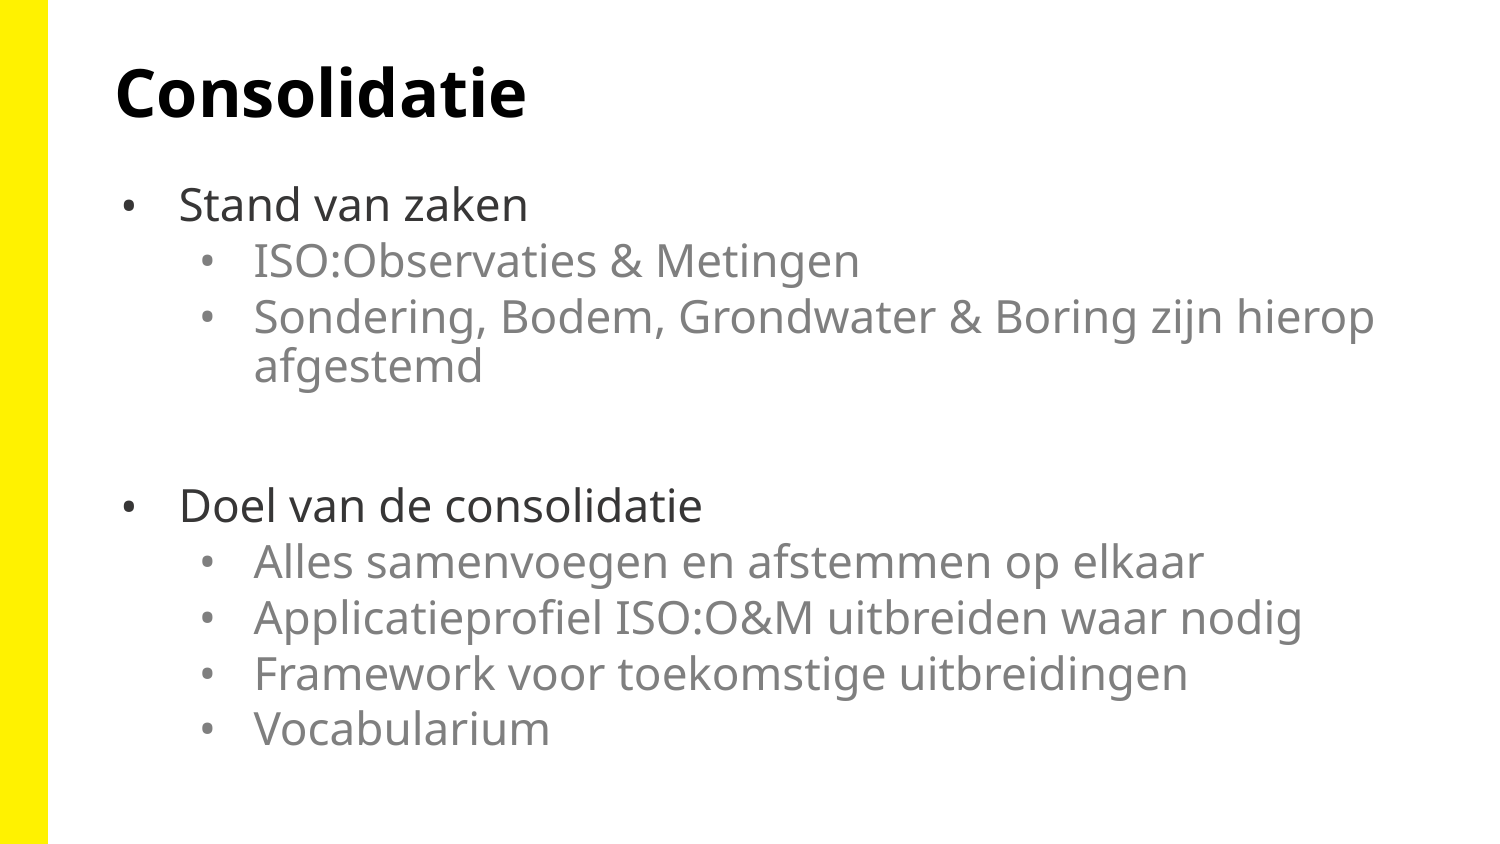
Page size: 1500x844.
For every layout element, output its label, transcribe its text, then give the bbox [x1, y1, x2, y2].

text_box Consolidatie [103, 44, 1397, 167]
text_box [101, 713, 351, 819]
list Stand van zaken ISO:Observaties & Metingen Sondering, Bodem, Grondwater & Boring zijn hierop afgestemd Doel van de consolidatie Alles samenvoegen en afstemmen op elkaar Applicatieprofiel ISO:O&M uitbreiden waar nodig Framework voor toekomstige uitbreidingen Vocabularium [88, 167, 1412, 620]
